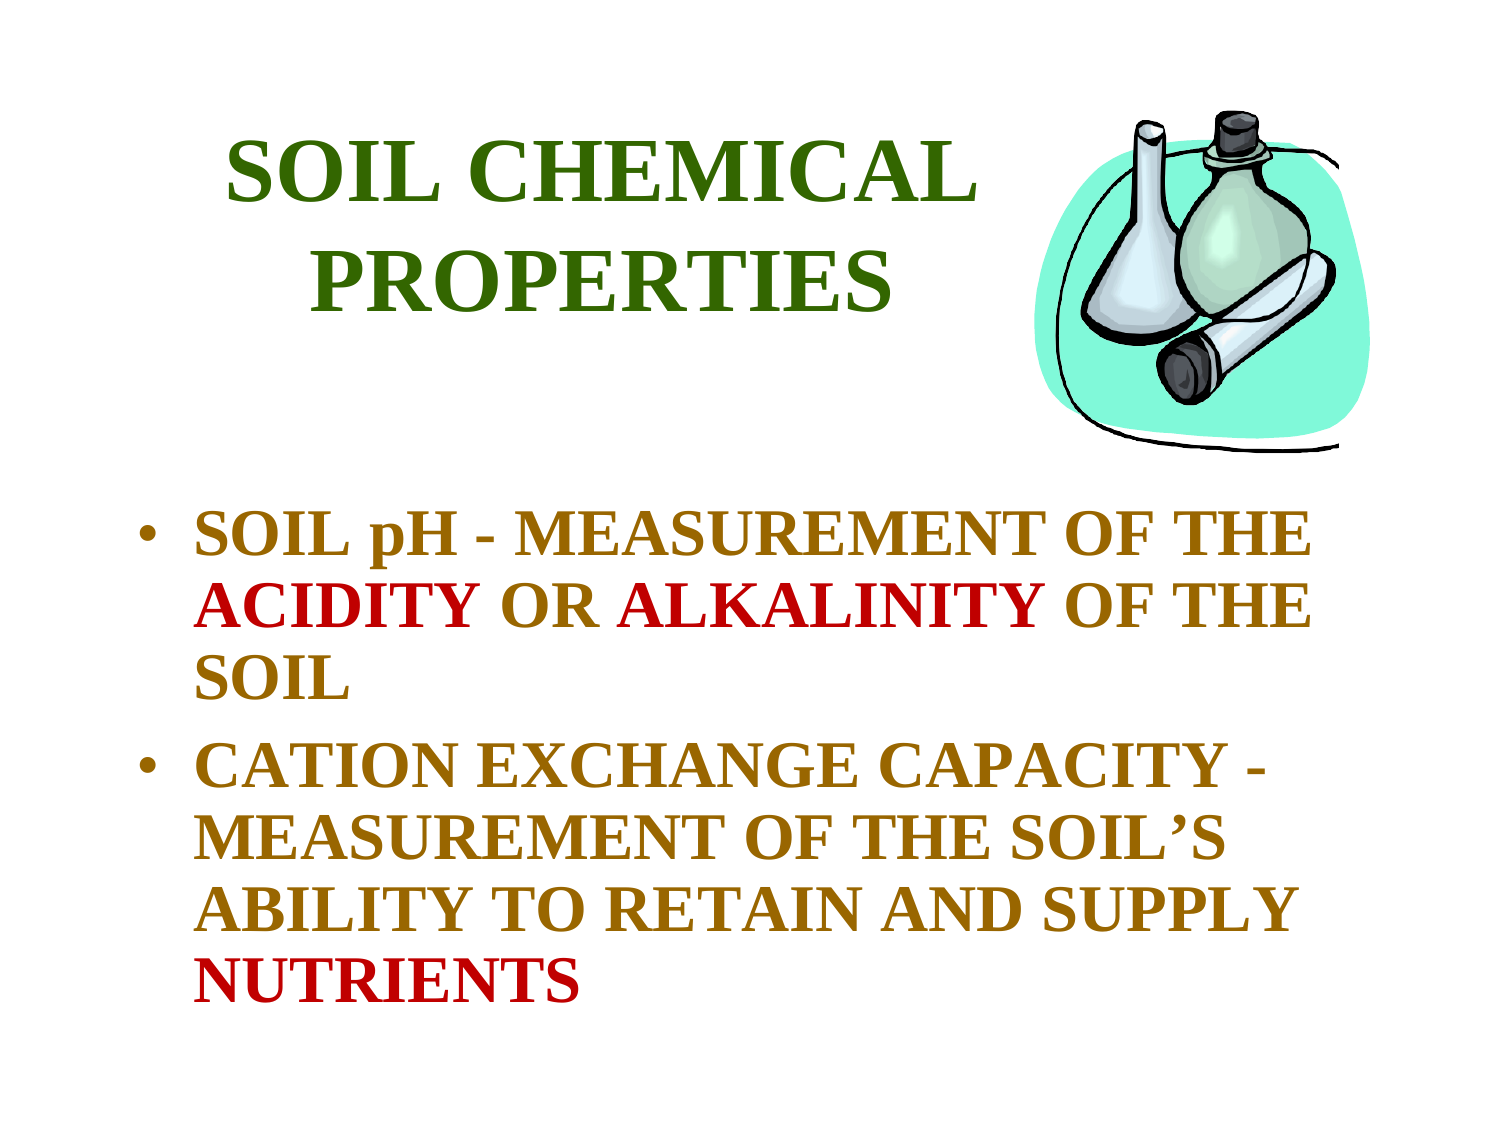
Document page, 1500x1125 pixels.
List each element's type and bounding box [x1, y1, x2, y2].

picture [125, 106, 1375, 1019]
